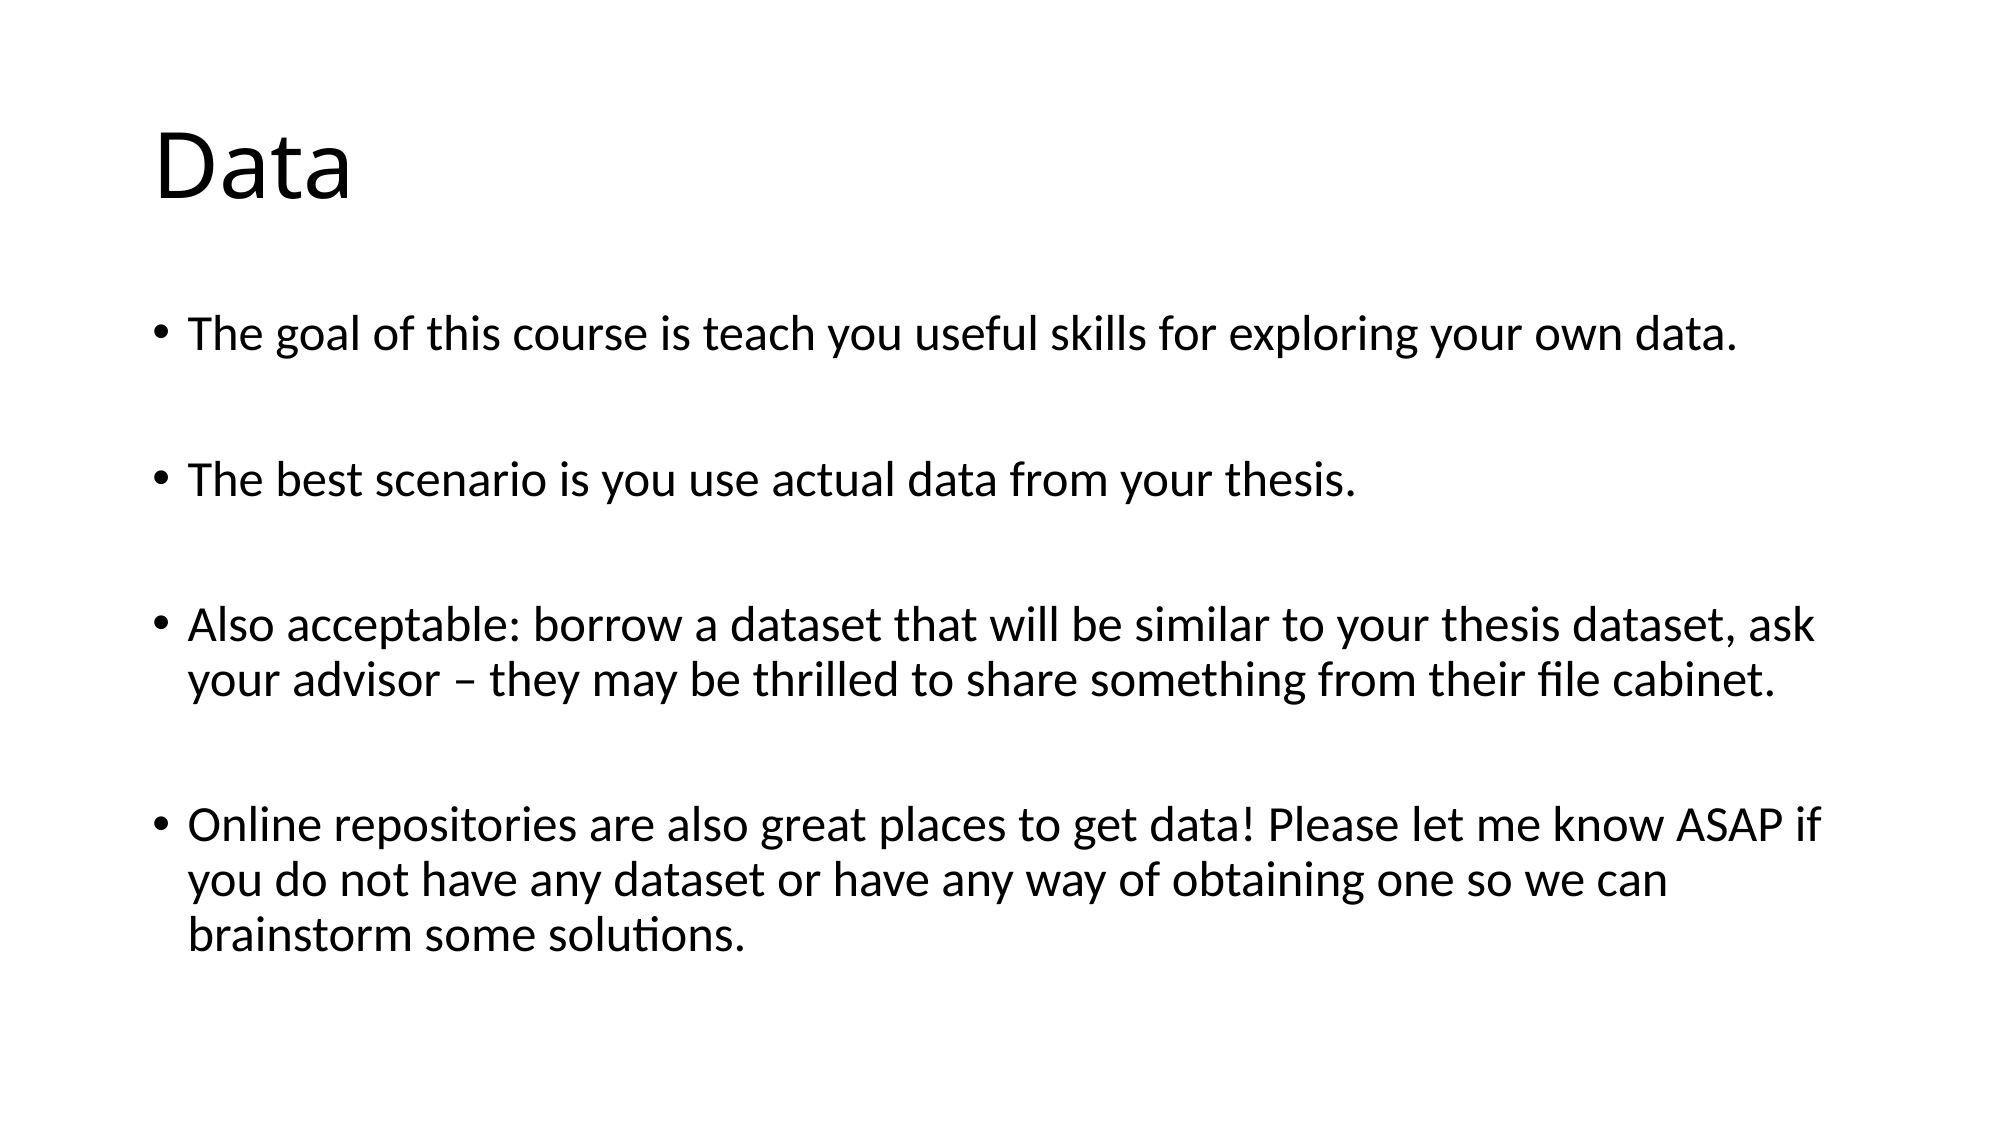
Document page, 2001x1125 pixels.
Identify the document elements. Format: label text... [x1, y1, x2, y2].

title Data [137, 59, 1863, 278]
list The goal of this course is teach you useful skills for exploring your own data. The best scenario is you use actual data from your thesis. Also acceptable: borrow a dataset that will be similar to your thesis dataset, ask your advisor – they may be thrilled to share something from their file cabinet. Online repositories are also great places to get data! Please let me know ASAP if you do not have any dataset or have any way of obtaining one so we can brainstorm some solutions. [137, 299, 1863, 1014]
